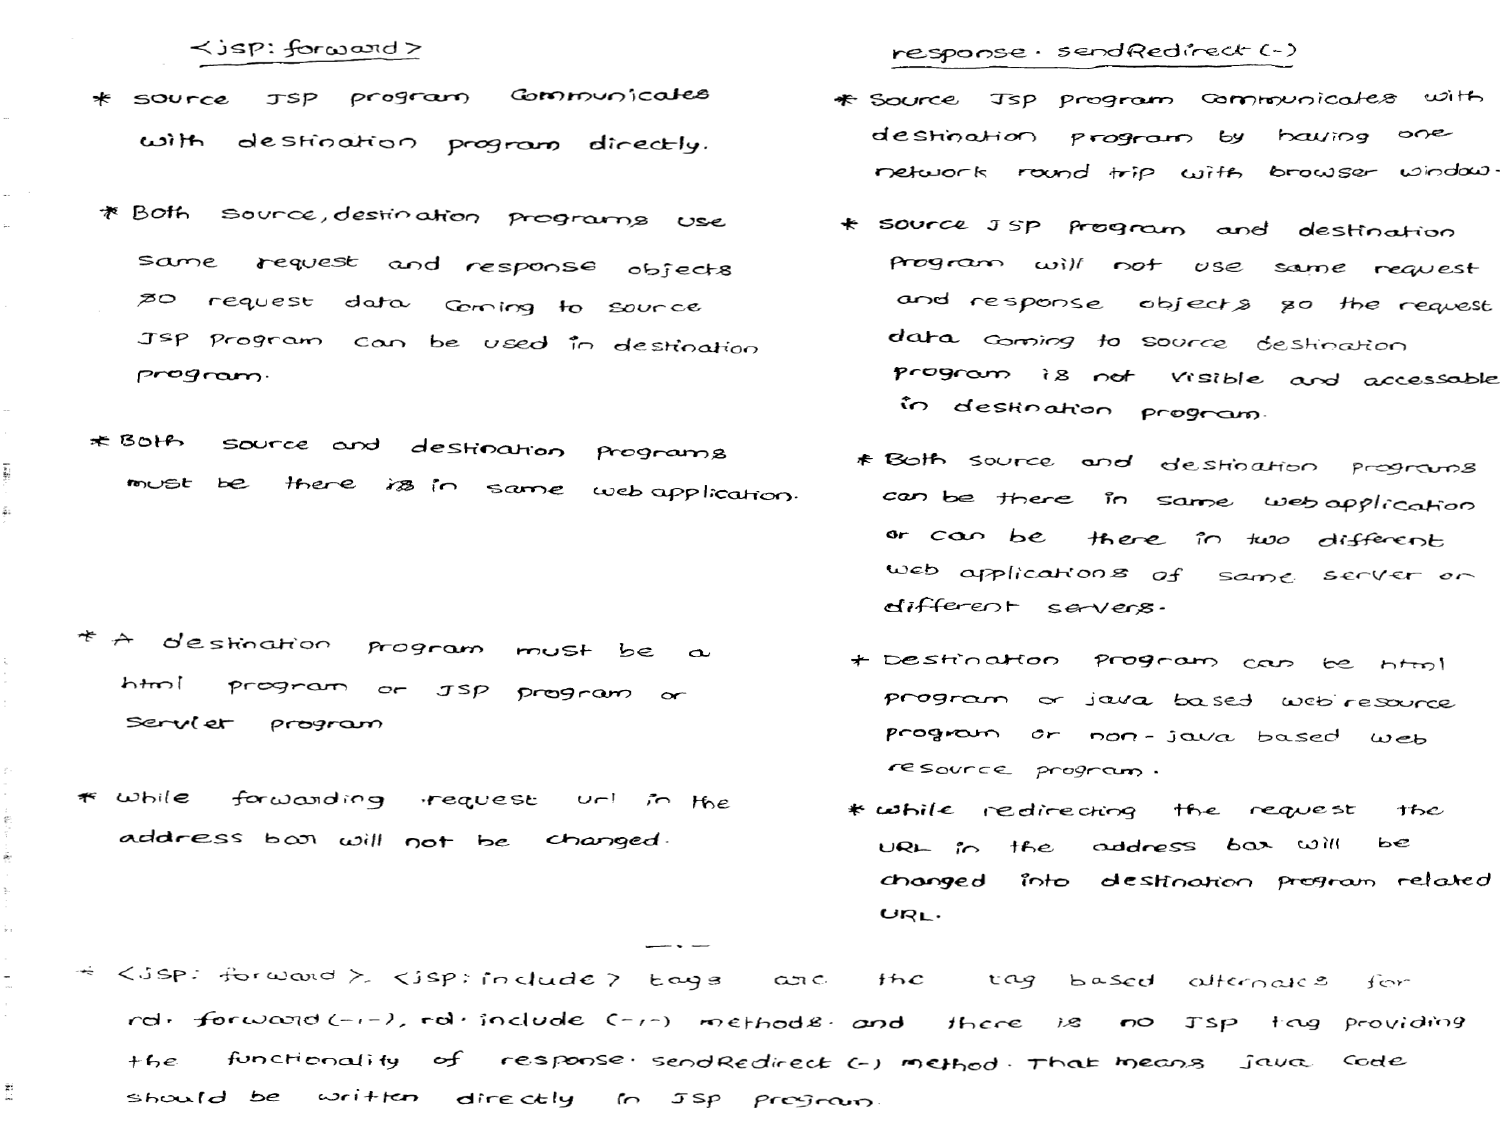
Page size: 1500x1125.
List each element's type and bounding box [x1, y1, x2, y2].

list [0, 0, 1500, 1125]
